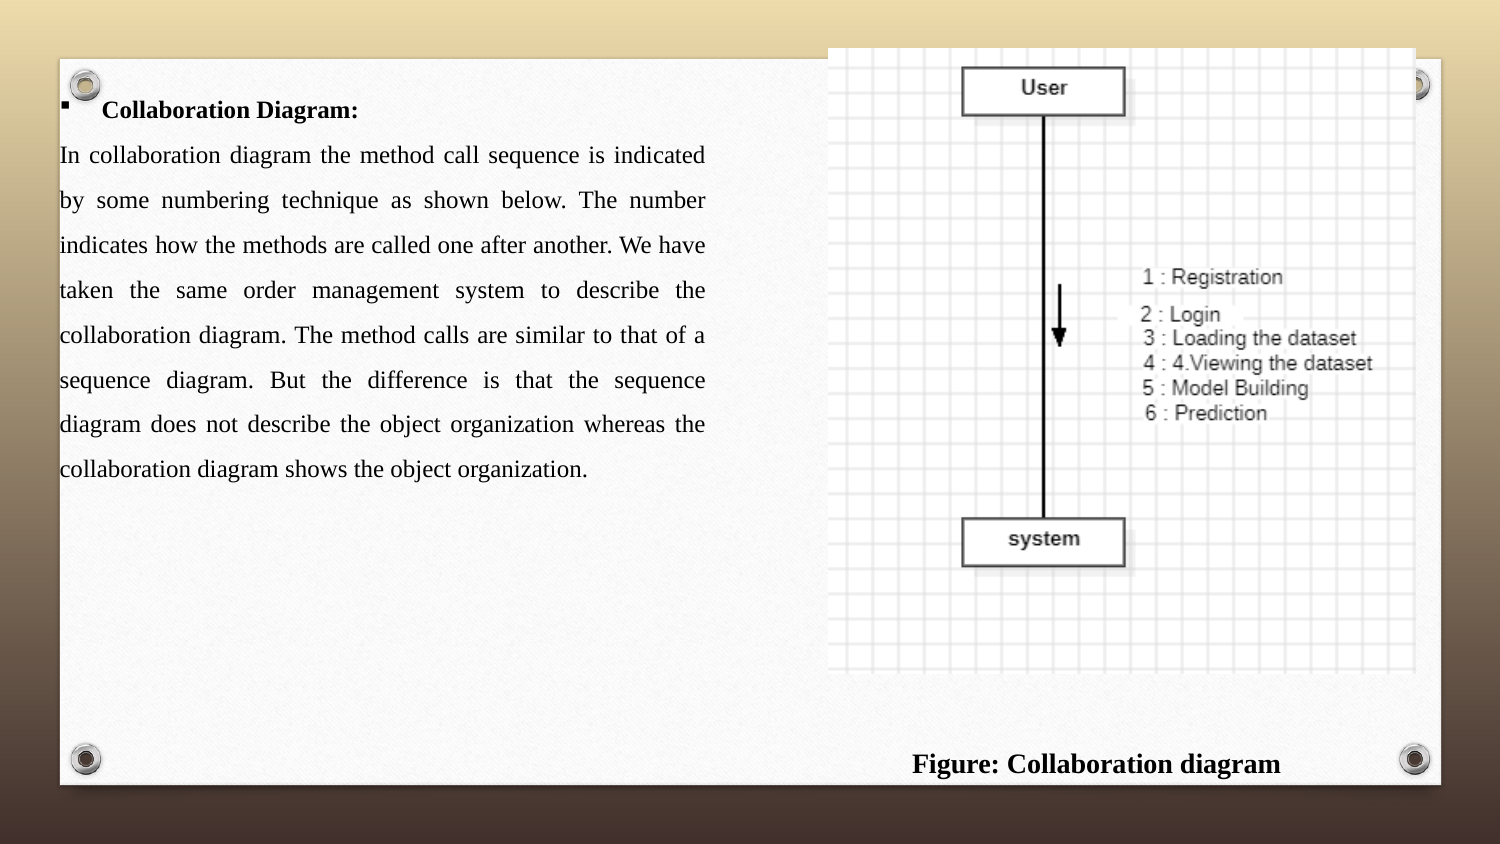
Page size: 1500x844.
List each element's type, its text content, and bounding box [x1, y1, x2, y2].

text_box Collaboration Diagram: In collaboration diagram the method call sequence is indicated by some numbering technique as shown below. The number indicates how the methods are called one after another. We have taken the same order management system to describe the collaboration diagram. The method calls are similar to that of a sequence diagram. But the difference is that the sequence diagram does not describe the object organization whereas the collaboration diagram shows the object organization. [44, 71, 722, 491]
picture [0, 0, 1500, 844]
text_box Figure: Collaboration diagram [721, 738, 1473, 787]
